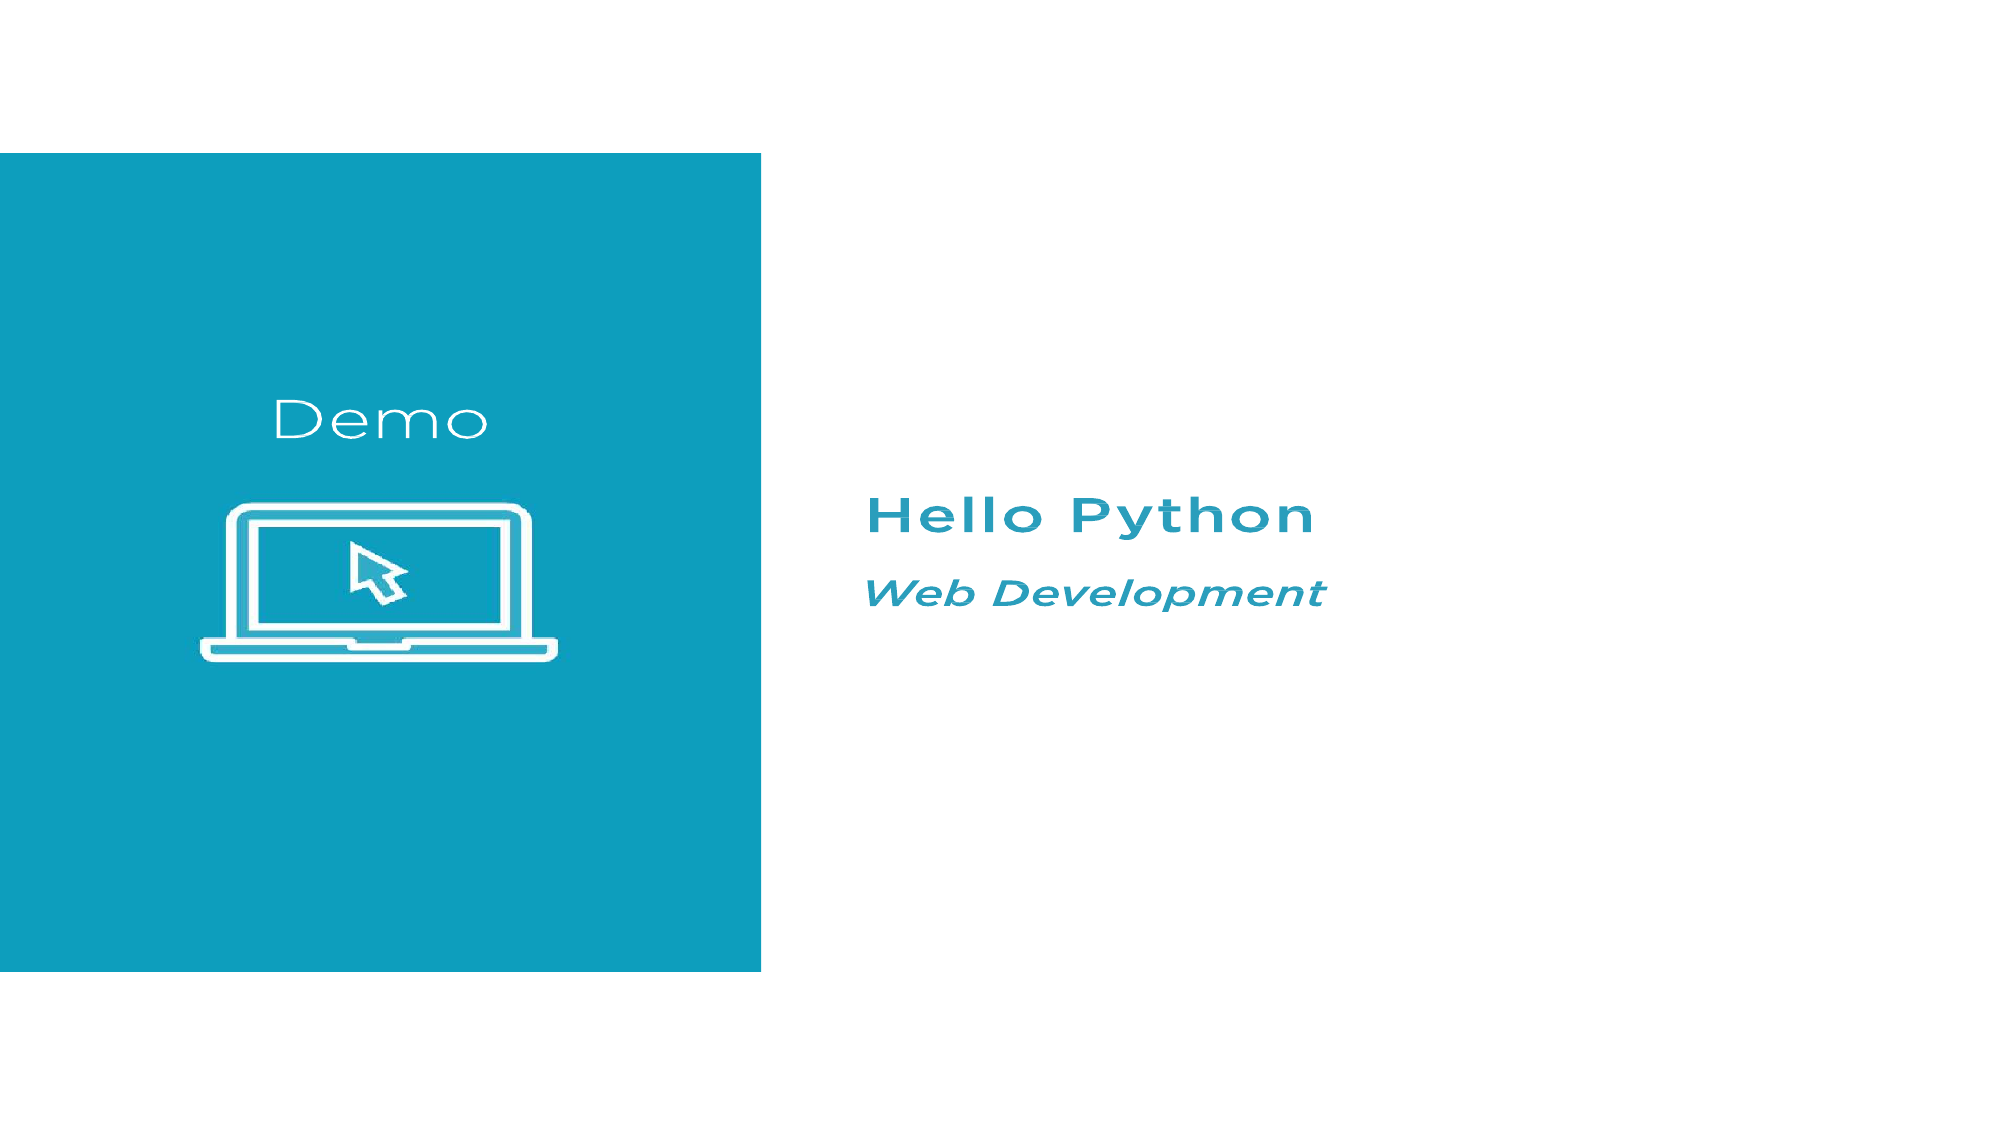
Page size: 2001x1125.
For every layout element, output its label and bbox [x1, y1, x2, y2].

text_box [1279, 505, 1311, 533]
text_box [276, 399, 322, 439]
text_box [1247, 586, 1274, 607]
text_box [1073, 498, 1110, 533]
text_box [867, 580, 920, 607]
text_box [1116, 506, 1153, 540]
text_box [378, 409, 437, 439]
text_box [1309, 581, 1328, 607]
text_box [1158, 499, 1181, 533]
text_box [1003, 505, 1042, 533]
text_box [1190, 496, 1223, 533]
text_box [447, 409, 487, 439]
text_box [870, 498, 909, 533]
text_box [992, 580, 1029, 606]
text_box [1089, 586, 1116, 607]
text_box [0, 153, 762, 973]
text_box [1162, 586, 1196, 612]
text_box [1133, 586, 1162, 607]
text_box [1231, 505, 1269, 533]
text_box [1197, 586, 1243, 606]
text_box [920, 505, 955, 533]
text_box [1275, 586, 1304, 606]
text_box [985, 496, 994, 533]
text_box [915, 586, 942, 607]
text_box [1063, 586, 1091, 607]
text_box [331, 409, 368, 439]
text_box [964, 496, 973, 533]
text_box [1118, 579, 1135, 606]
text_box [943, 579, 975, 607]
text_box [1032, 586, 1059, 607]
